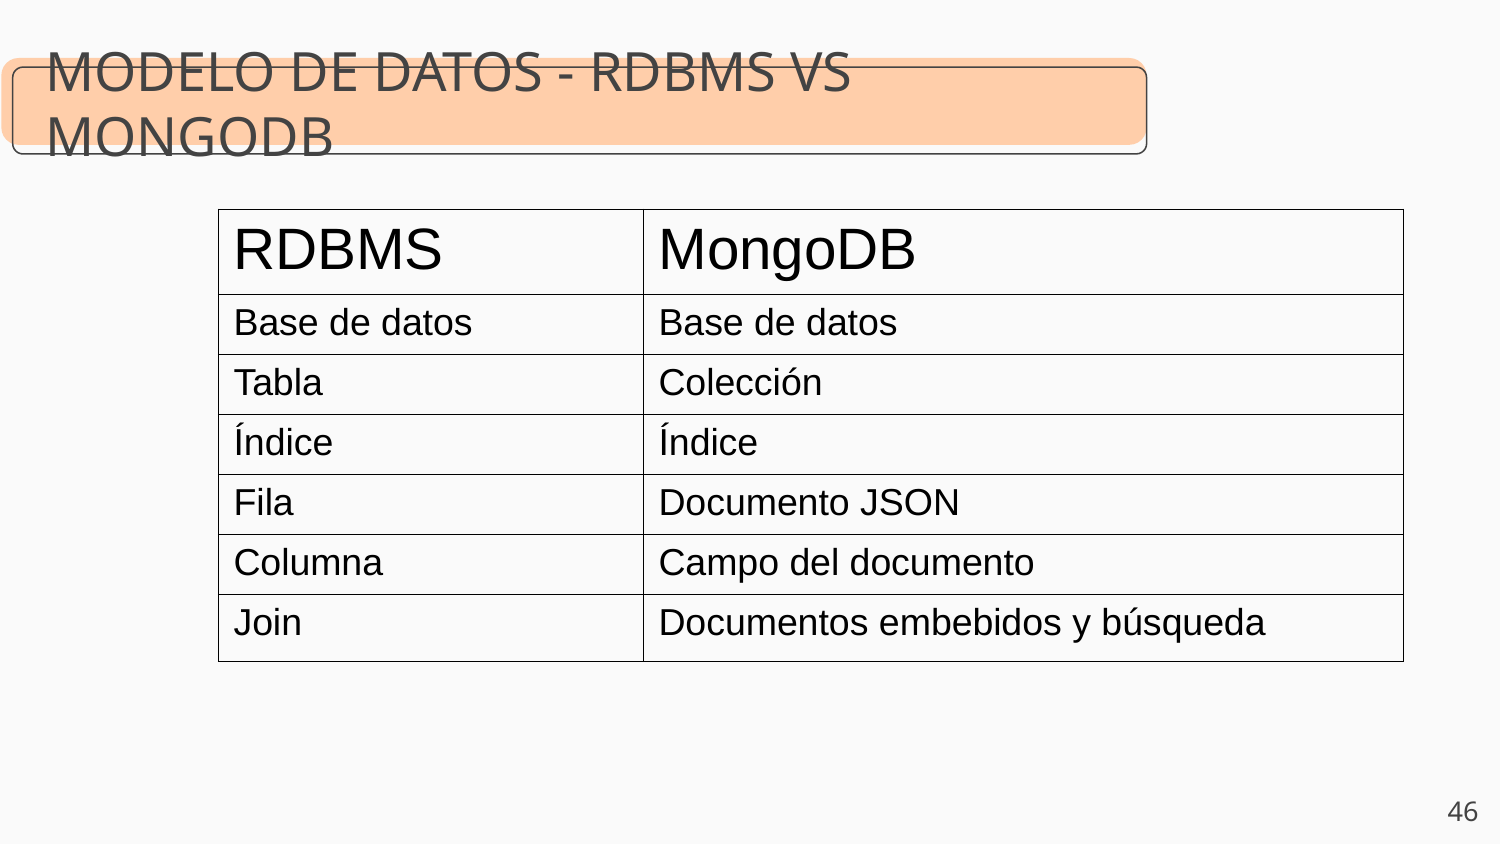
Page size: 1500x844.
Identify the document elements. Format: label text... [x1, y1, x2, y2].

title MODELO DE DATOS - RDBMS VS MONGODB [30, 62, 1055, 142]
table_cell Join [219, 595, 643, 661]
table_cell Colección [644, 355, 1403, 414]
table_cell Campo del documento [644, 535, 1403, 594]
table_cell Fila [219, 475, 643, 534]
table_header RDBMS [219, 210, 643, 294]
table_cell Documento JSON [644, 475, 1403, 534]
table_cell Documentos embebidos y búsqueda [644, 595, 1403, 661]
table_cell Base de datos [644, 295, 1403, 354]
slide_number ‹#› [1403, 779, 1494, 844]
table_cell Columna [219, 535, 643, 594]
table_cell Índice [219, 415, 643, 474]
table_cell Base de datos [219, 295, 643, 354]
table_cell Tabla [219, 355, 643, 414]
table_header MongoDB [644, 210, 1403, 294]
table_cell Índice [644, 415, 1403, 474]
